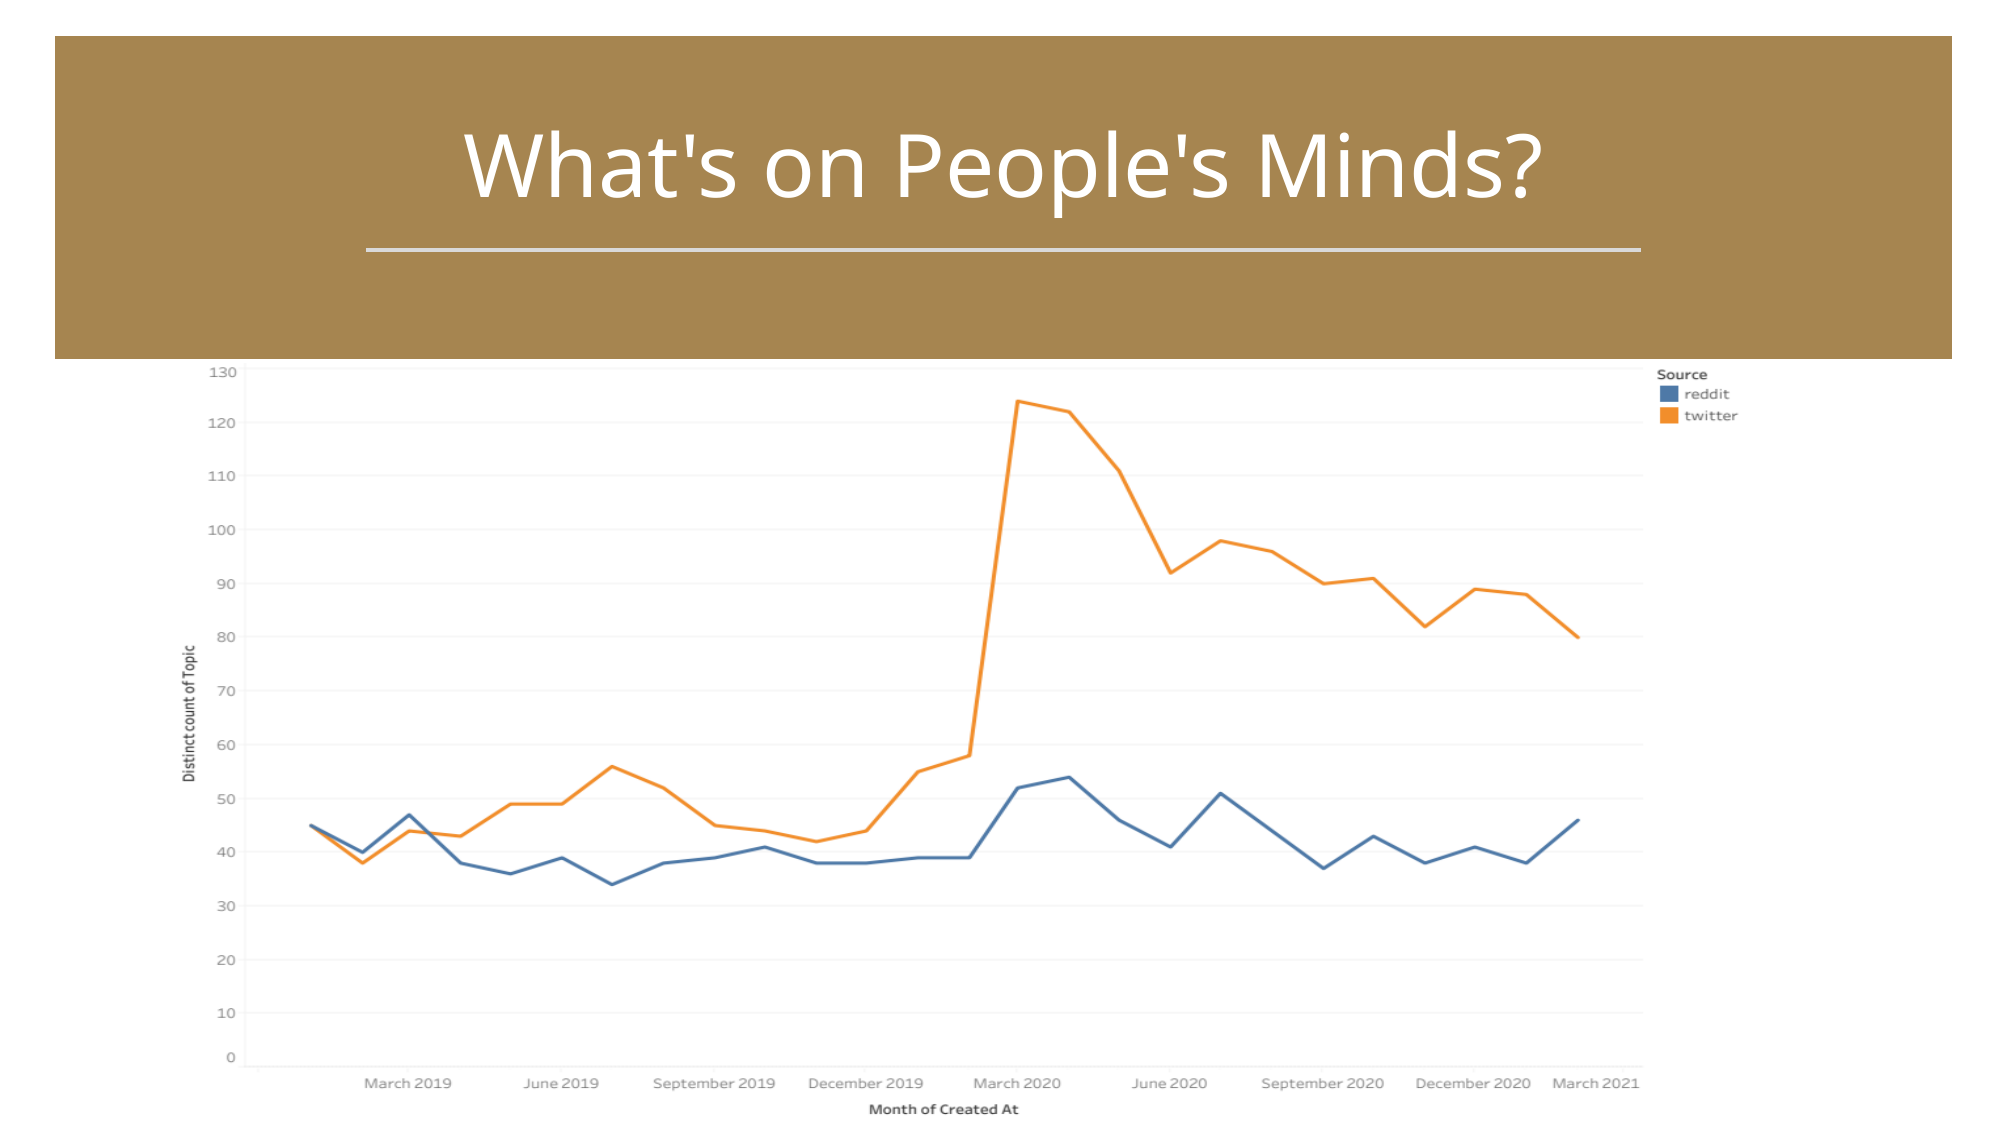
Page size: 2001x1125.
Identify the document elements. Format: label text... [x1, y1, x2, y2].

title What's on People's Minds? [89, 71, 1917, 224]
text_box [64, 45, 1942, 350]
picture [168, 363, 1839, 1125]
